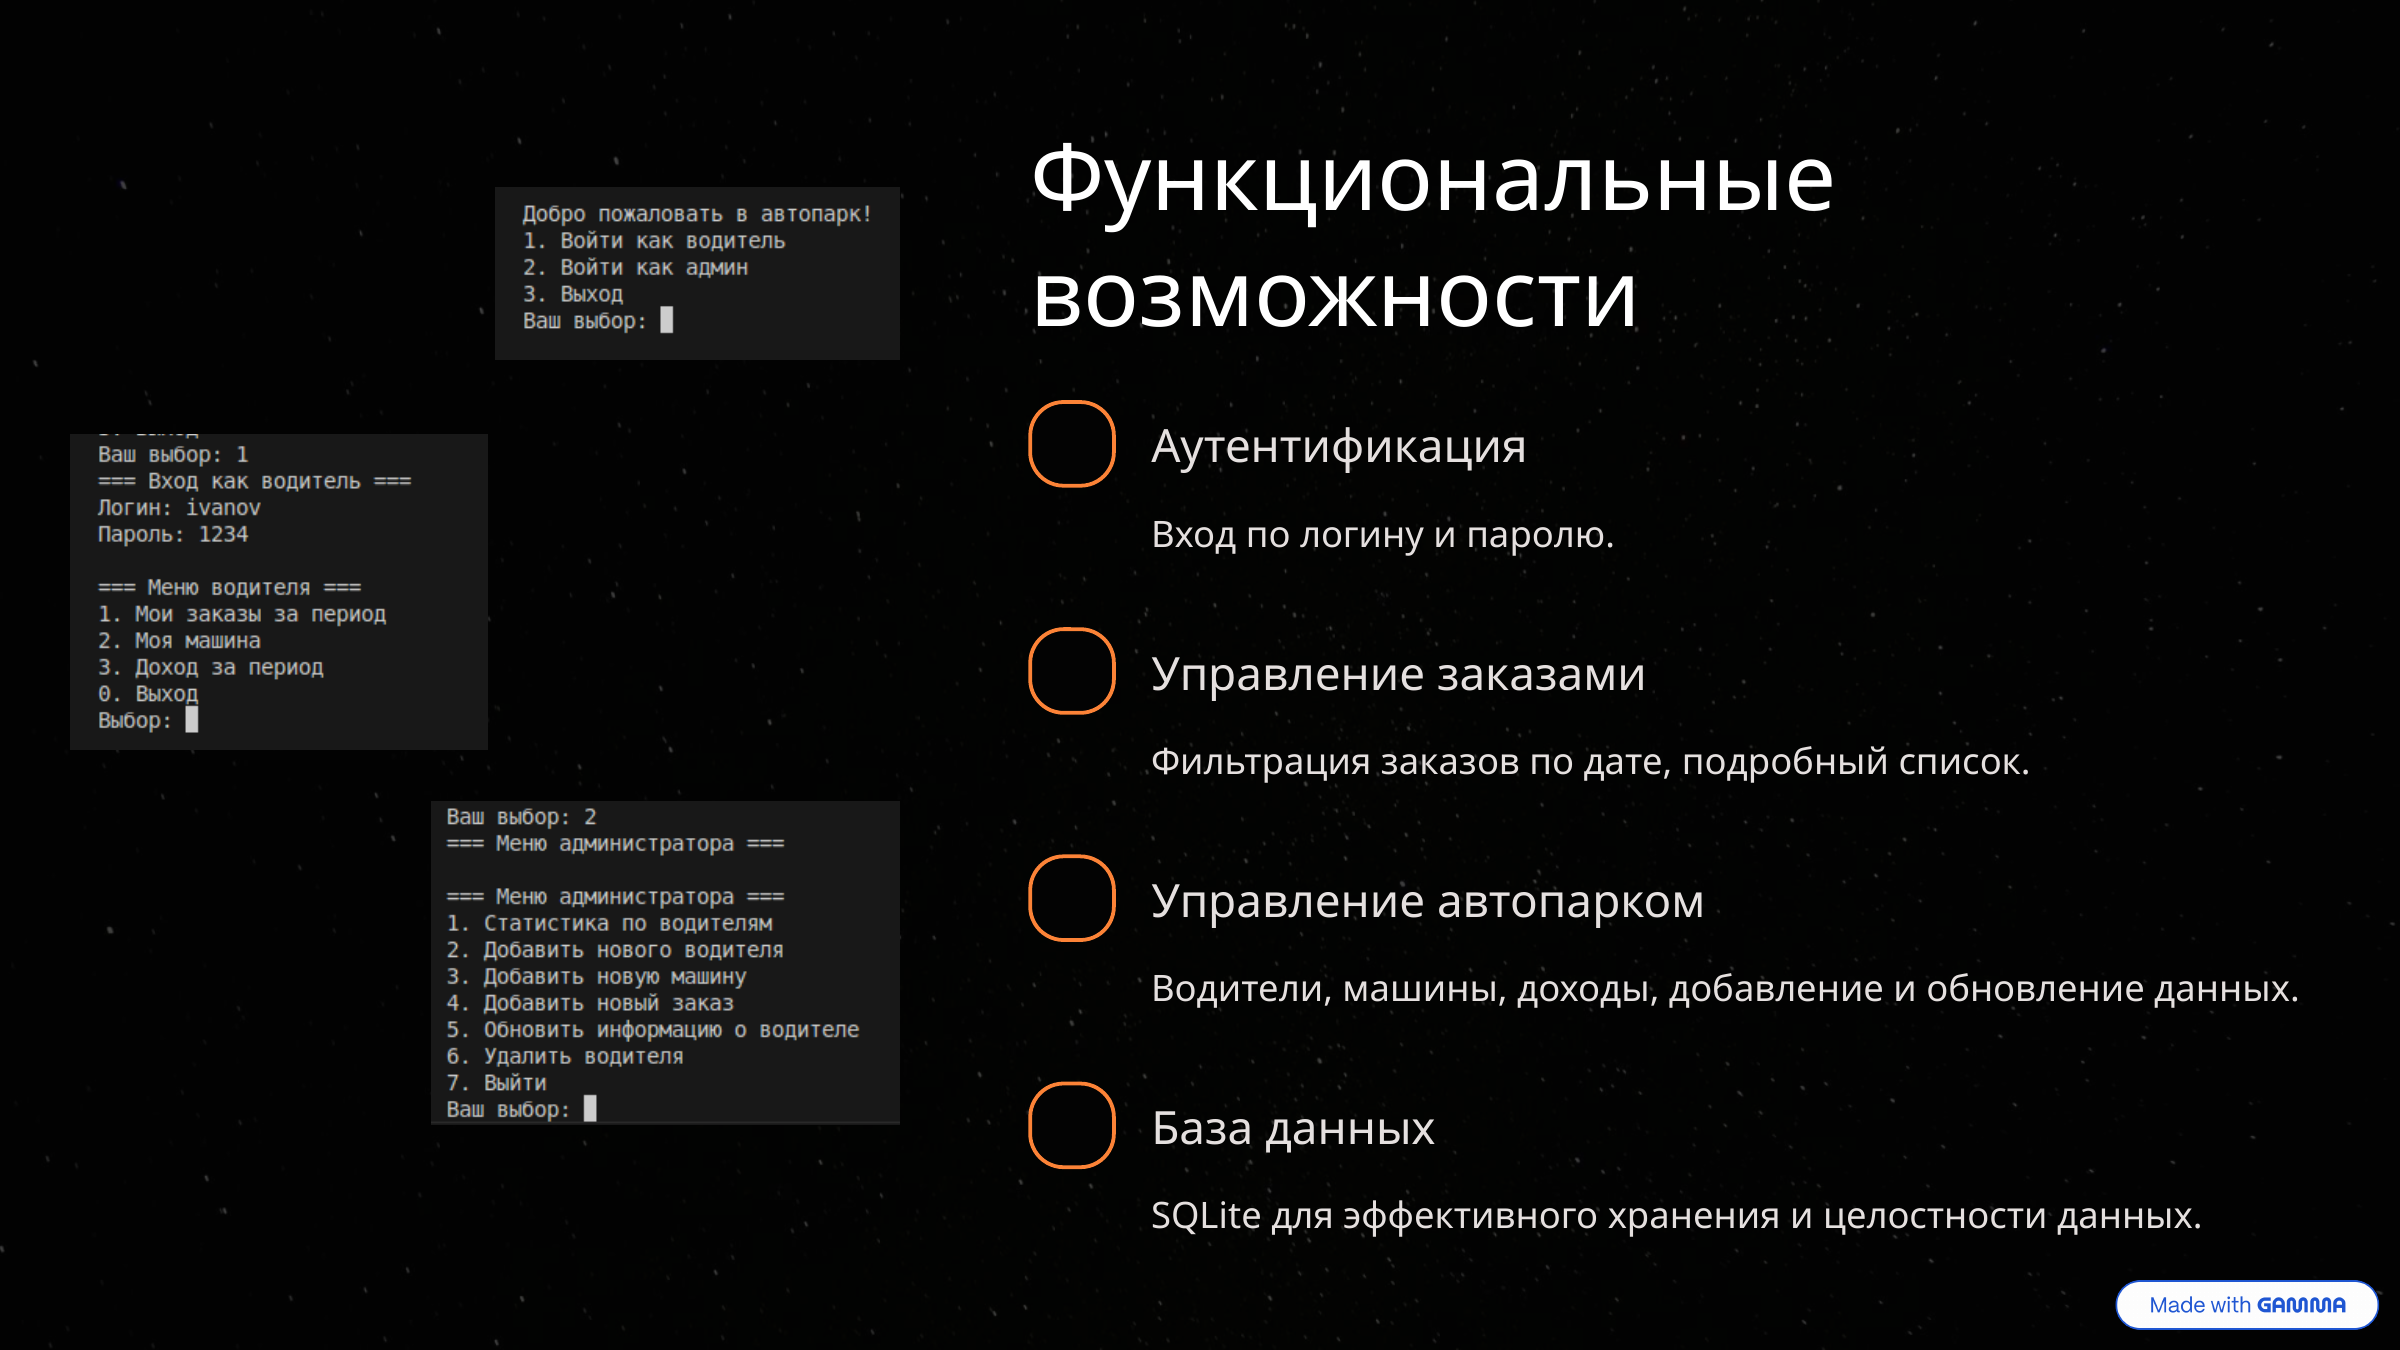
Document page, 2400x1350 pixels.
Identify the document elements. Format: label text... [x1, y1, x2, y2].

text_box Управление заказами [1151, 641, 1649, 700]
text_box Водители, машины, доходы, добавление и обновление данных. [1151, 949, 2270, 1010]
text_box [1030, 1083, 1114, 1168]
text_box [1030, 401, 1114, 486]
text_box [1030, 856, 1114, 941]
picture [0, 0, 2400, 1350]
text_box Фильтрация заказов по дате, подробный список. [1151, 722, 2270, 782]
text_box [1030, 629, 1114, 713]
text_box Вход по логину и паролю. [1151, 495, 2270, 555]
text_box Аутентификация [1151, 414, 1617, 473]
text_box Функциональные возможности [1030, 113, 2270, 347]
text_box SQLite для эффективного хранения и целостности данных. [1151, 1176, 2270, 1237]
text_box База данных [1151, 1096, 1617, 1155]
text_box Управление автопарком [1151, 869, 1711, 928]
